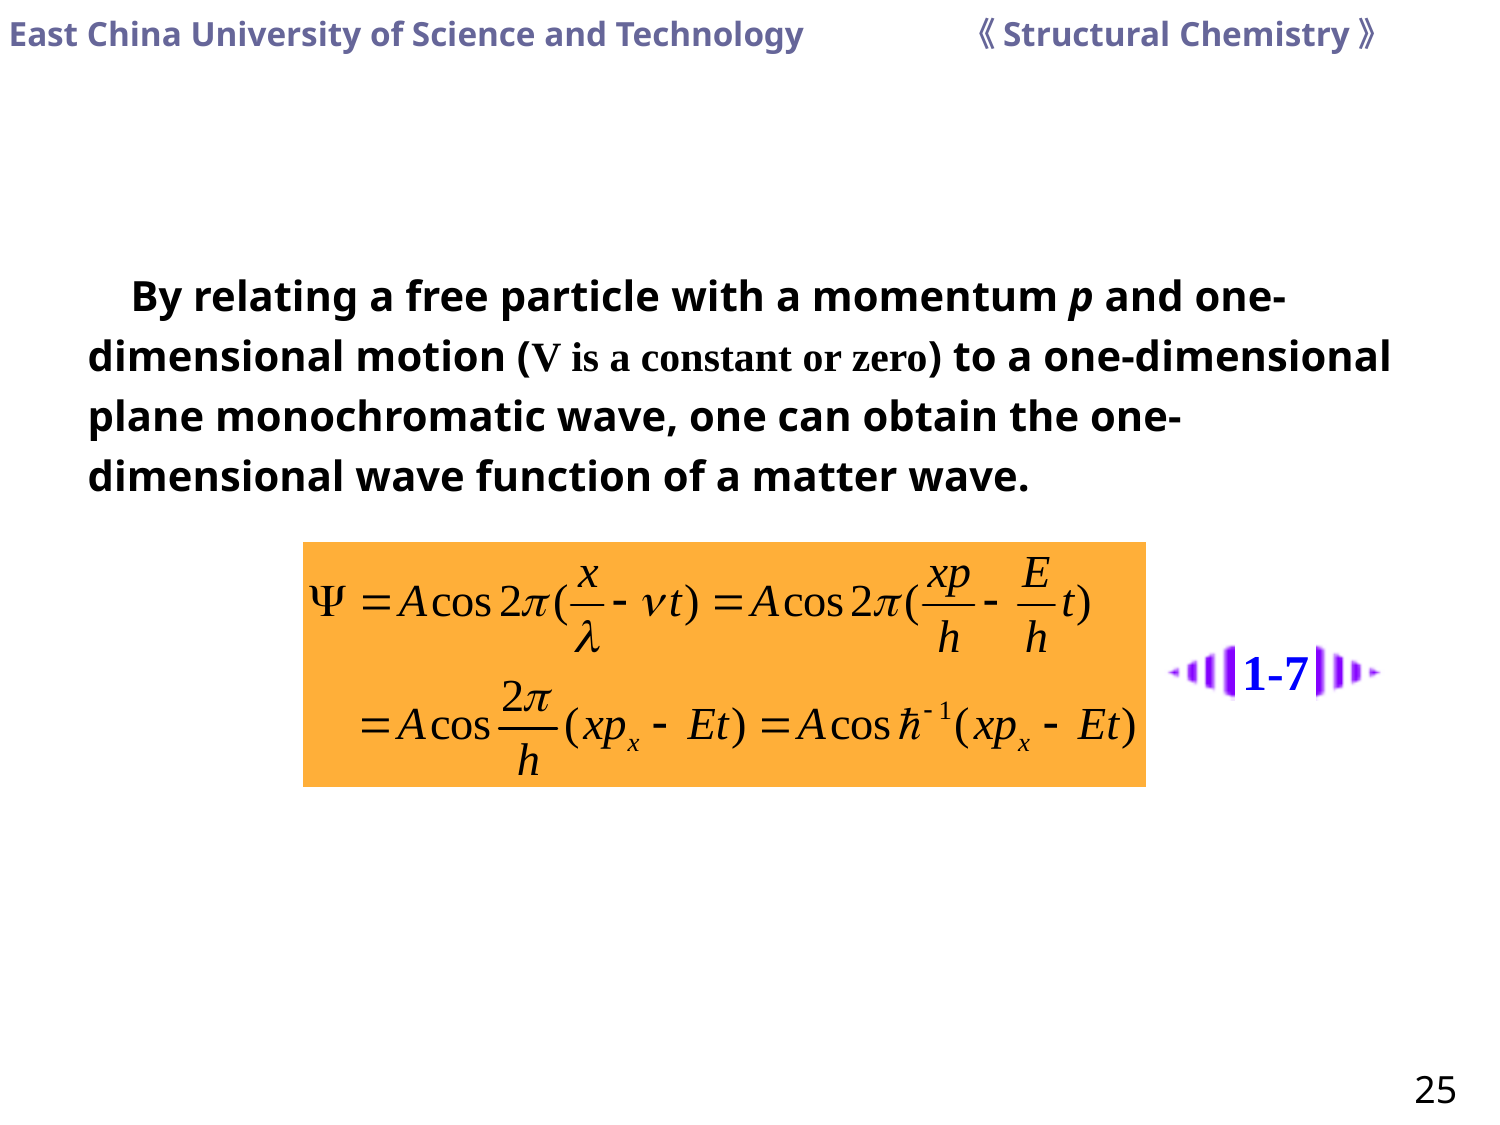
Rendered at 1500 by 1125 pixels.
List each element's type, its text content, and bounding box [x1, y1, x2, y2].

text_box By relating a free particle with a momentum p and one-dimensional motion (V is a constant or zero) to a one-dimensional plane monochromatic wave, one can obtain the one-dimensional wave function of a matter wave. [72, 252, 1428, 508]
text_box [302, 541, 1147, 787]
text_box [1163, 632, 1389, 709]
